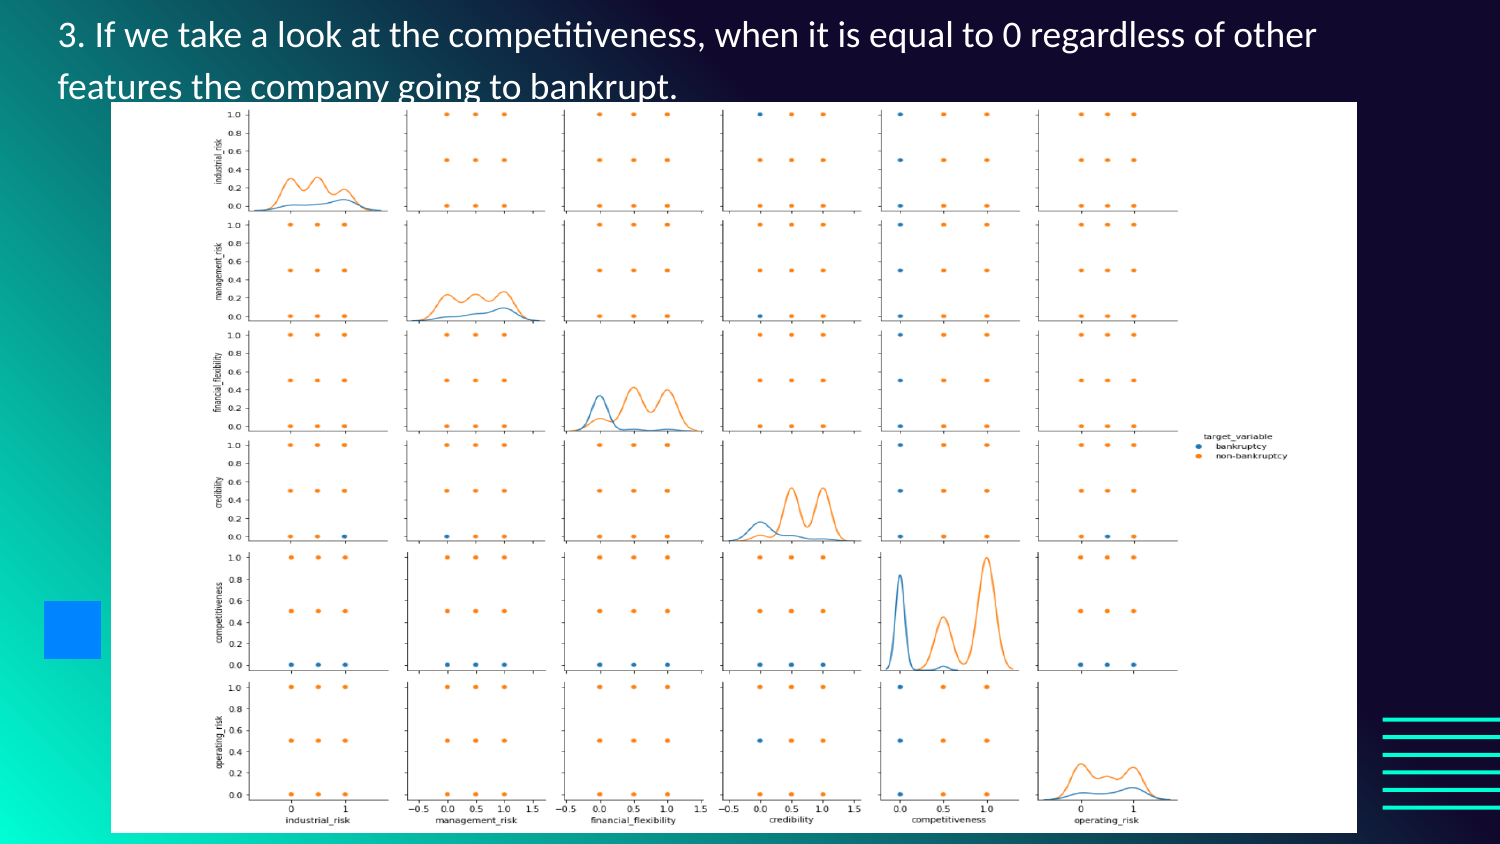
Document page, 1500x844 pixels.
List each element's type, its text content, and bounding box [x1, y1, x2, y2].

list 3. If we take a look at the competitiveness, when it is equal to 0 regardless of other features the company going to bankrupt. [19, 0, 1460, 784]
picture [110, 102, 1358, 833]
